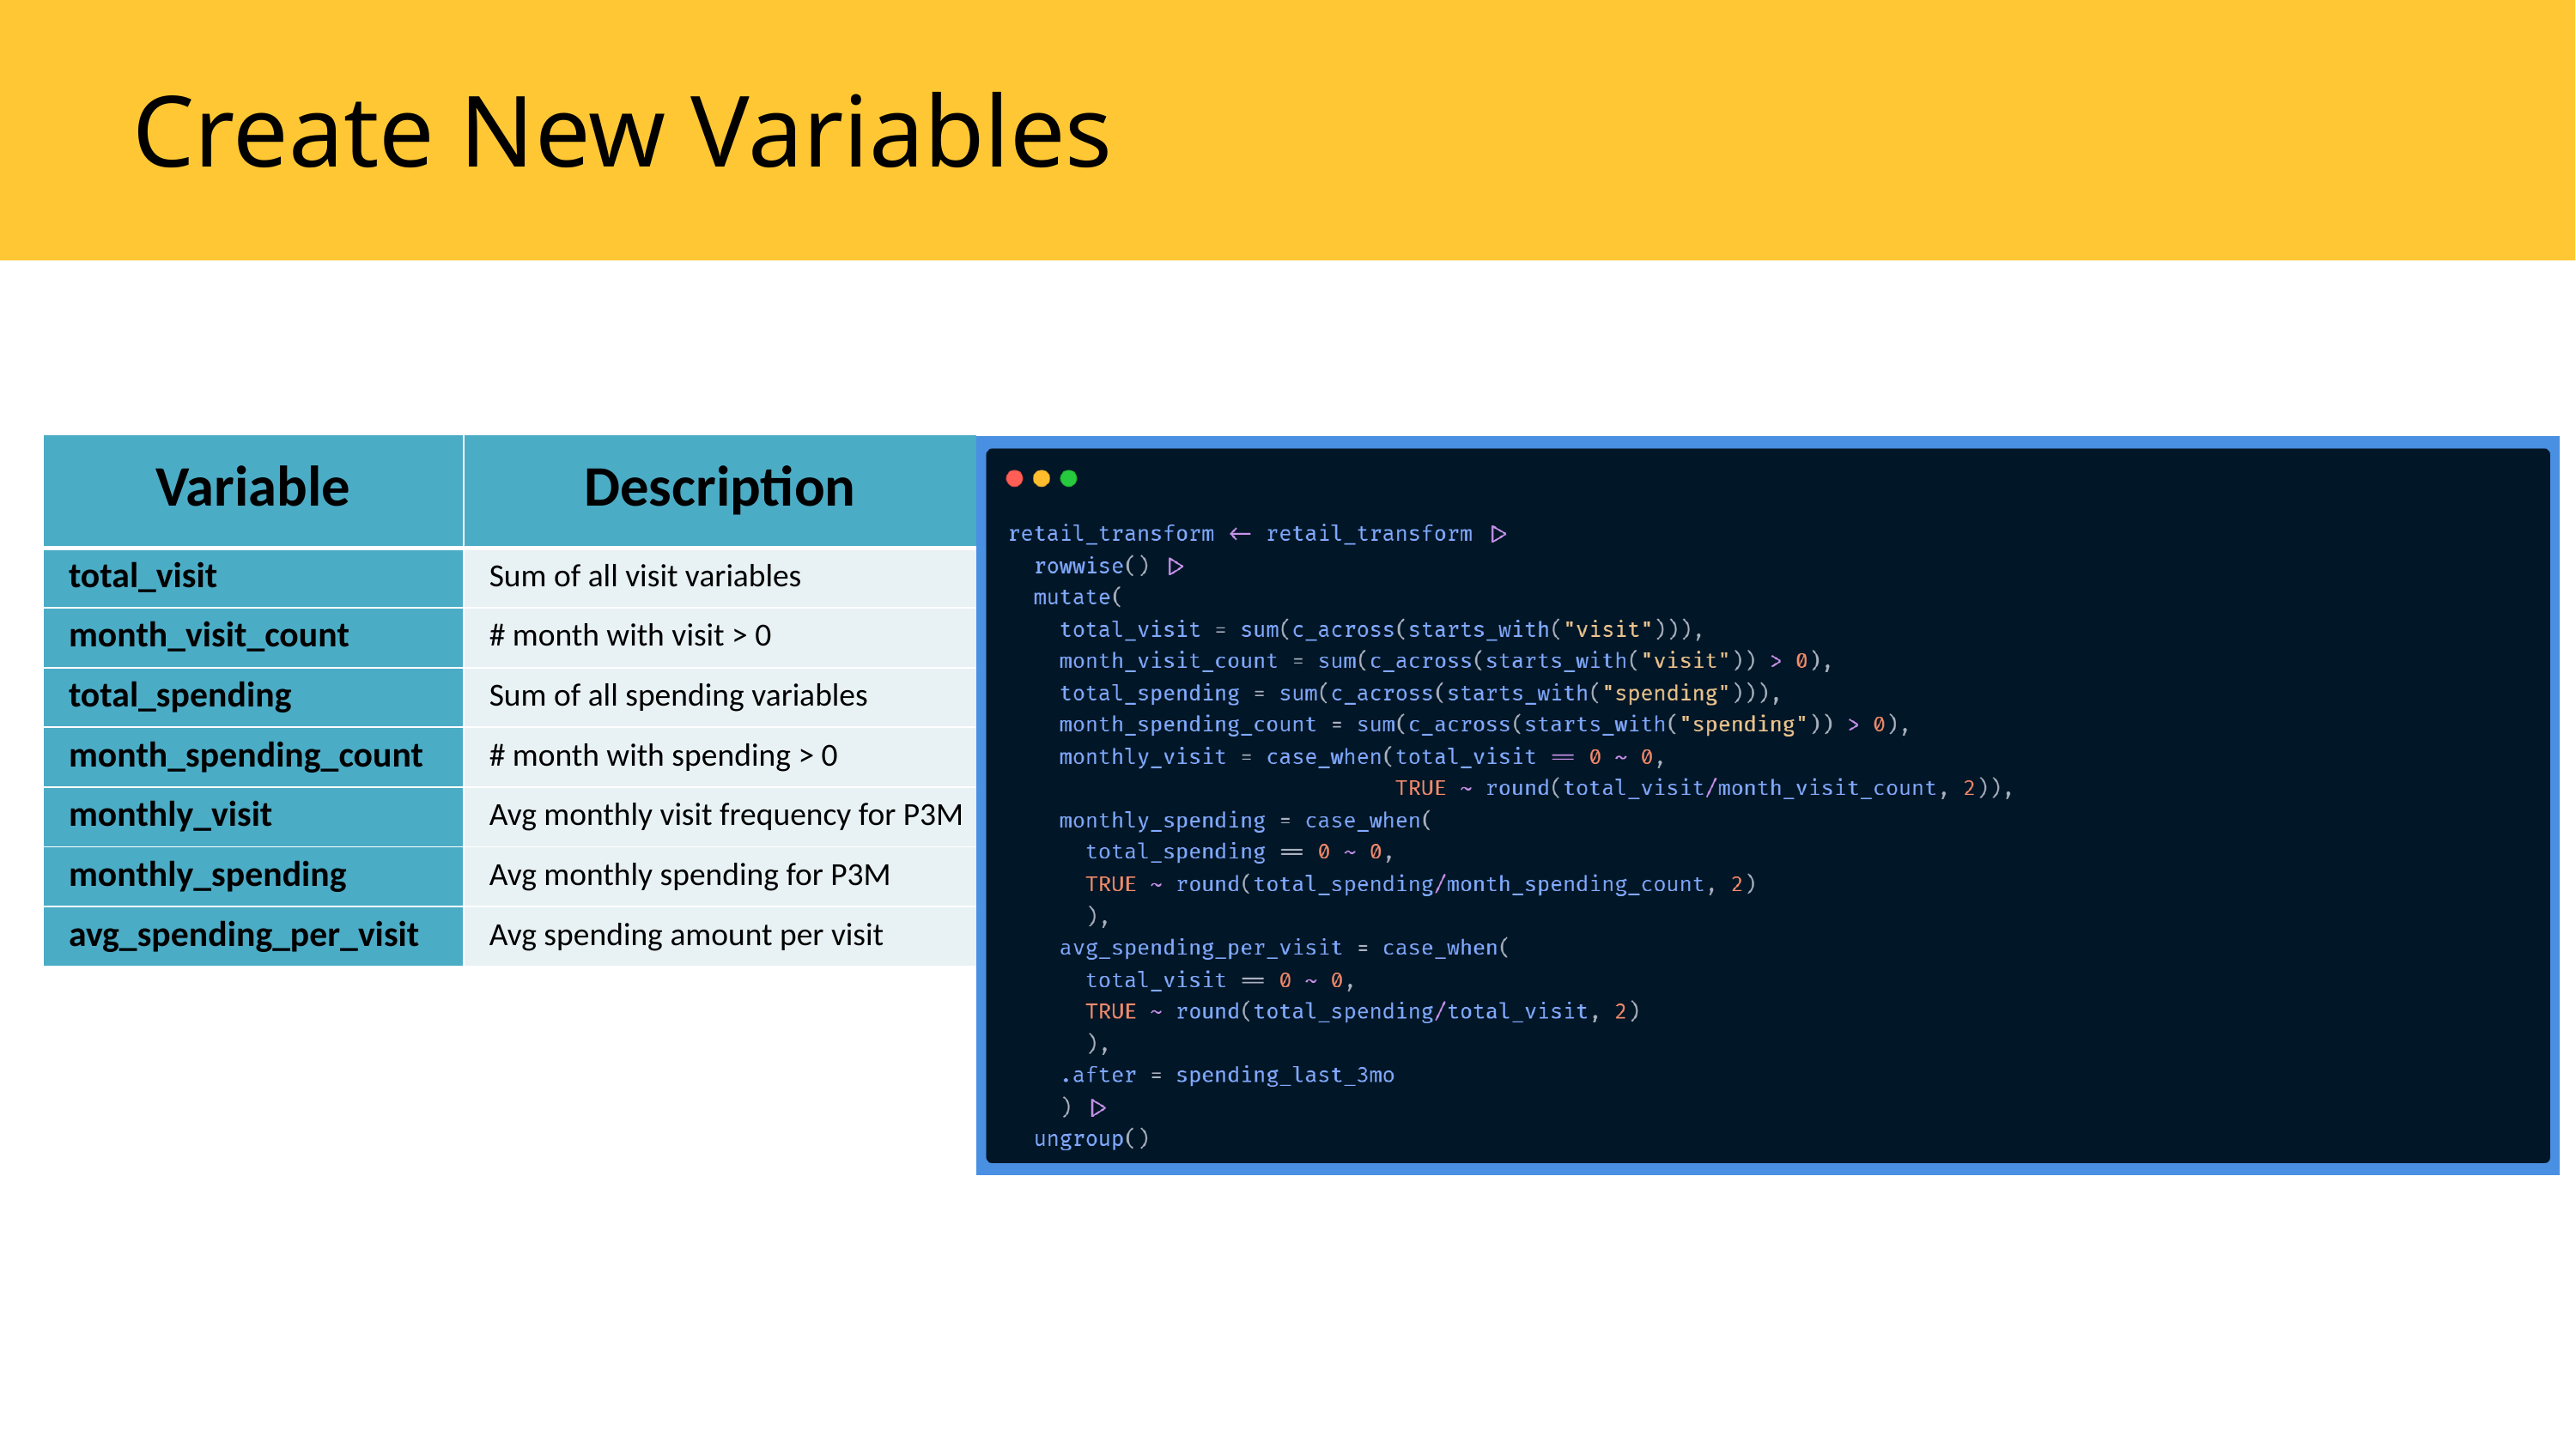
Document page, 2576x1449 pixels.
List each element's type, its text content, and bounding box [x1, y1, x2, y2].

table_cell avg_spending_per_visit [44, 907, 463, 966]
table_cell total_visit [44, 550, 463, 607]
table_cell month_spending_count [44, 728, 463, 786]
table_cell Sum of all spending variables [465, 669, 970, 726]
table_cell Avg monthly spending for P3M [465, 847, 970, 906]
table_cell # month with spending > 0 [465, 728, 970, 786]
table_cell monthly_spending [44, 847, 463, 906]
text_box Create New Variables [132, 78, 2098, 187]
table_cell total_spending [44, 669, 463, 726]
table_cell Avg spending amount per visit [465, 907, 970, 966]
table_cell Avg monthly visit frequency for P3M [465, 788, 970, 846]
table_cell Sum of all visit variables [465, 550, 970, 607]
text_box [0, 0, 2576, 261]
table_cell # month with visit > 0 [465, 609, 970, 667]
table_header Variable [44, 435, 463, 546]
table_cell month_visit_count [44, 609, 463, 667]
picture [976, 436, 2560, 1175]
table_header Description [465, 435, 974, 546]
table_cell monthly_visit [44, 788, 463, 846]
